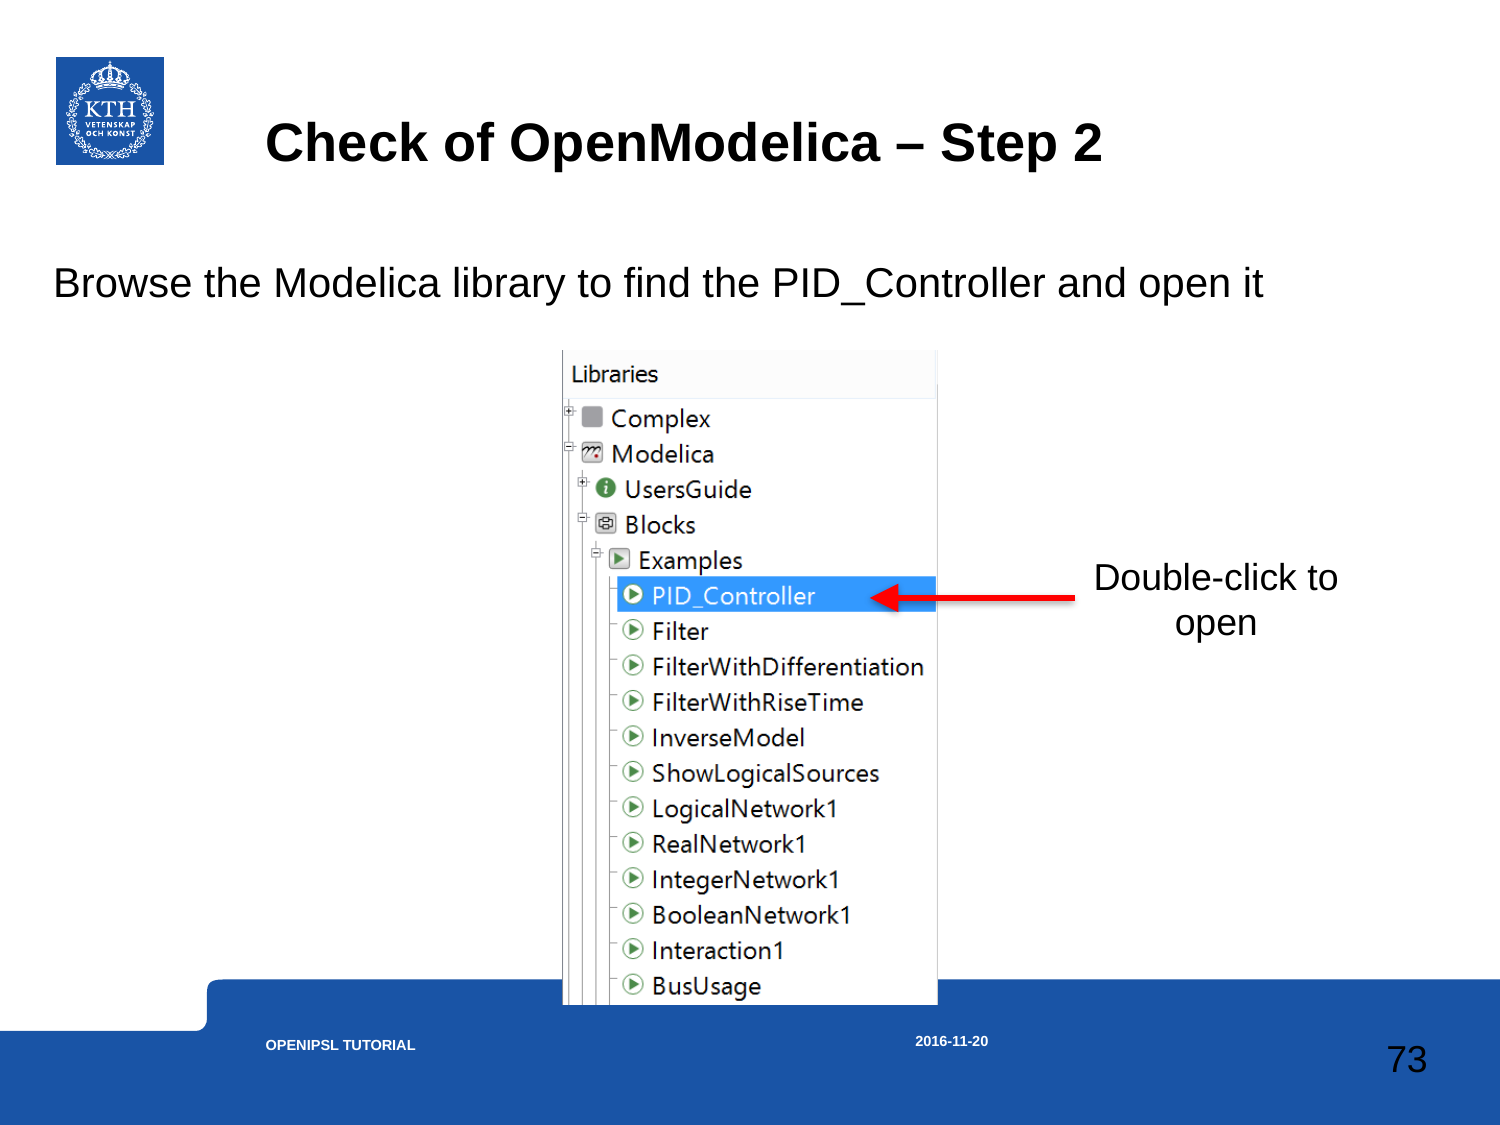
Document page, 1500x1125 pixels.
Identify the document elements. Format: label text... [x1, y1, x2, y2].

text_box Double-click to open [1077, 545, 1355, 651]
picture [562, 350, 938, 1006]
slide_number 73 [1340, 1034, 1428, 1095]
list Browse the Modelica library to find the PID_Controller and open it [53, 255, 1404, 929]
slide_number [915, 1031, 1266, 1092]
title Check of OpenModelica – Step 2 [265, 63, 1404, 173]
footer OpenIPSL Tutorial [265, 1034, 741, 1095]
